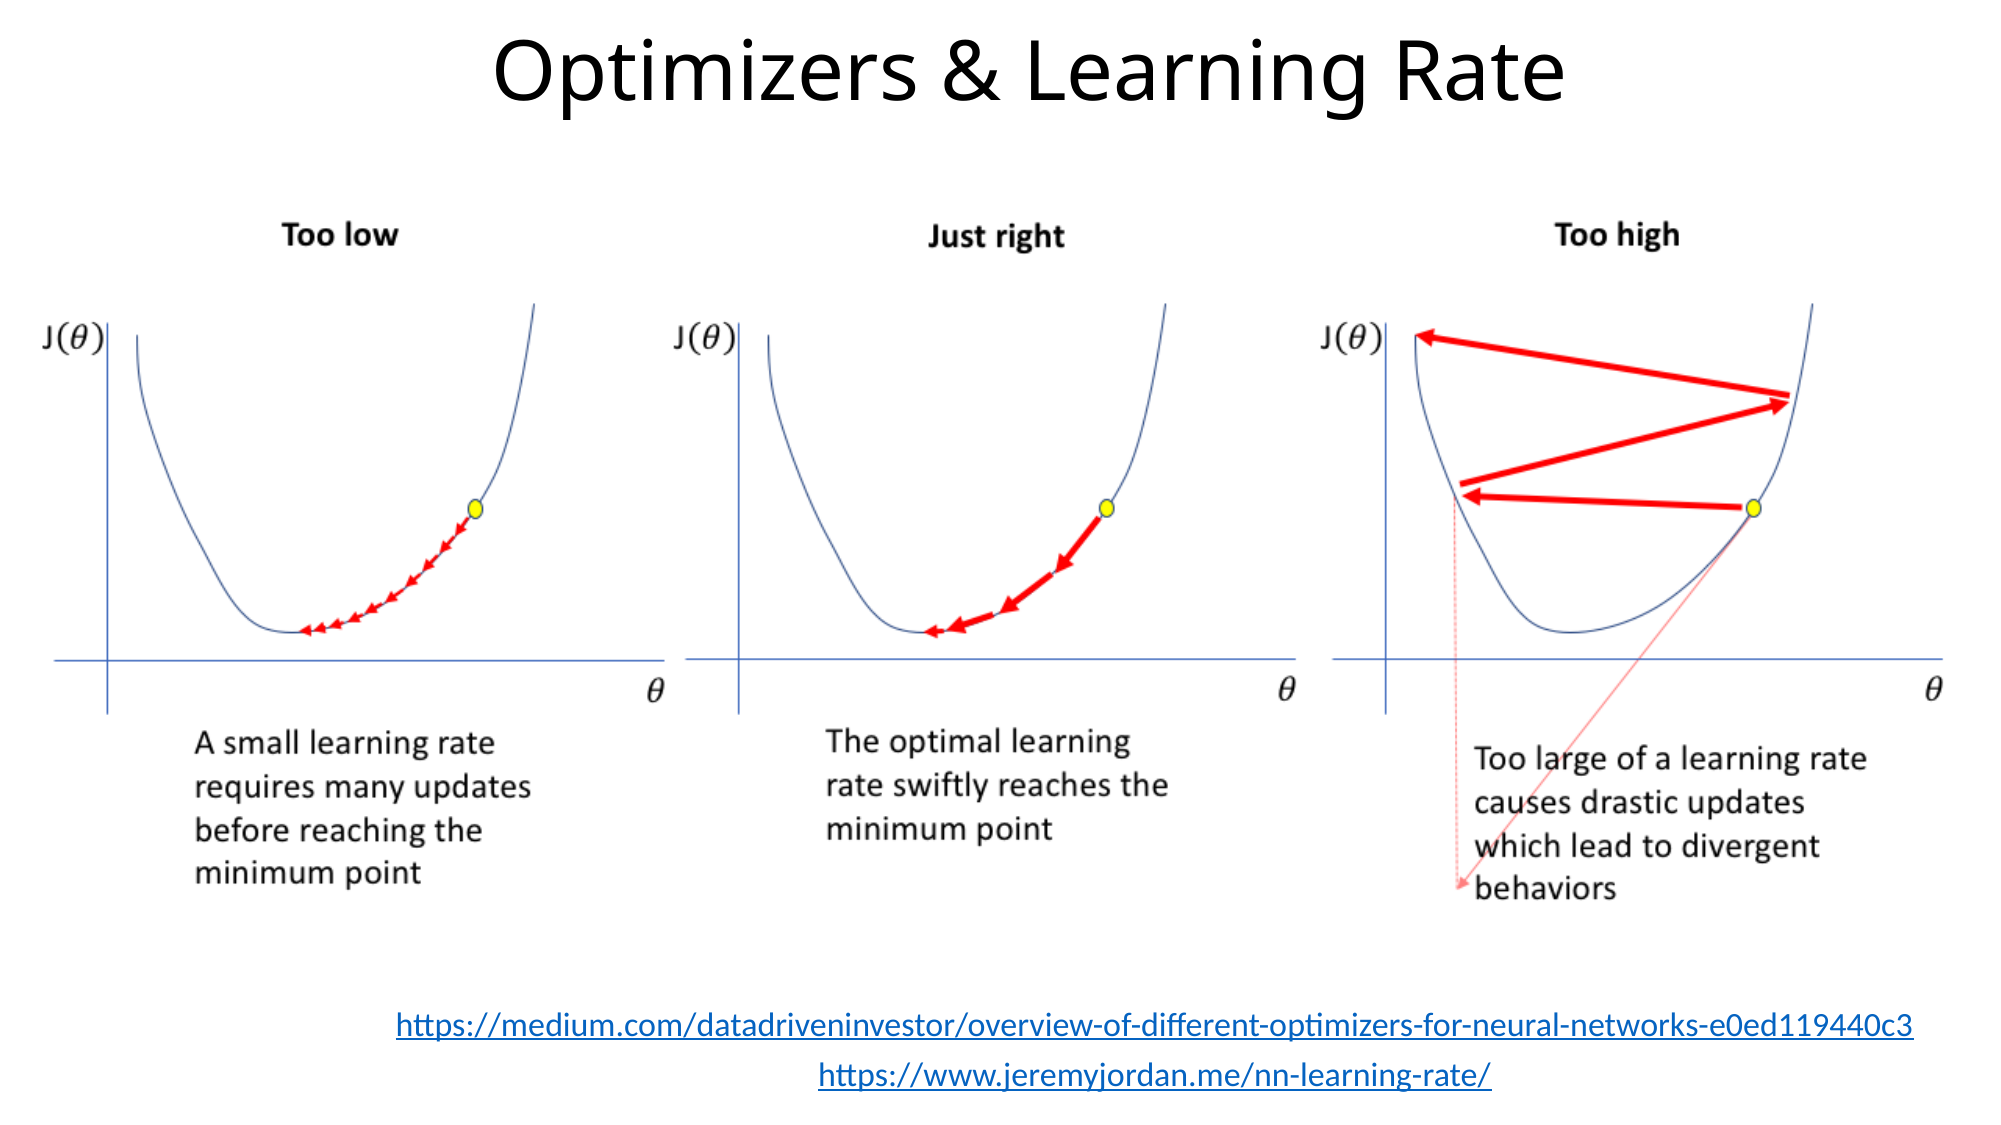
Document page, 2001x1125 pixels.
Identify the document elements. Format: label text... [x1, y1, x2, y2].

title Optimizers & Learning Rate [316, 28, 1744, 126]
picture [35, 188, 1965, 937]
subtitle https://medium.com/datadriveninvestor/overview-of-different-optimizers-for-neural-networks-e0ed119440c3 https://www.jeremyjordan.me/nn-learning-rate/ [345, 999, 1965, 1103]
